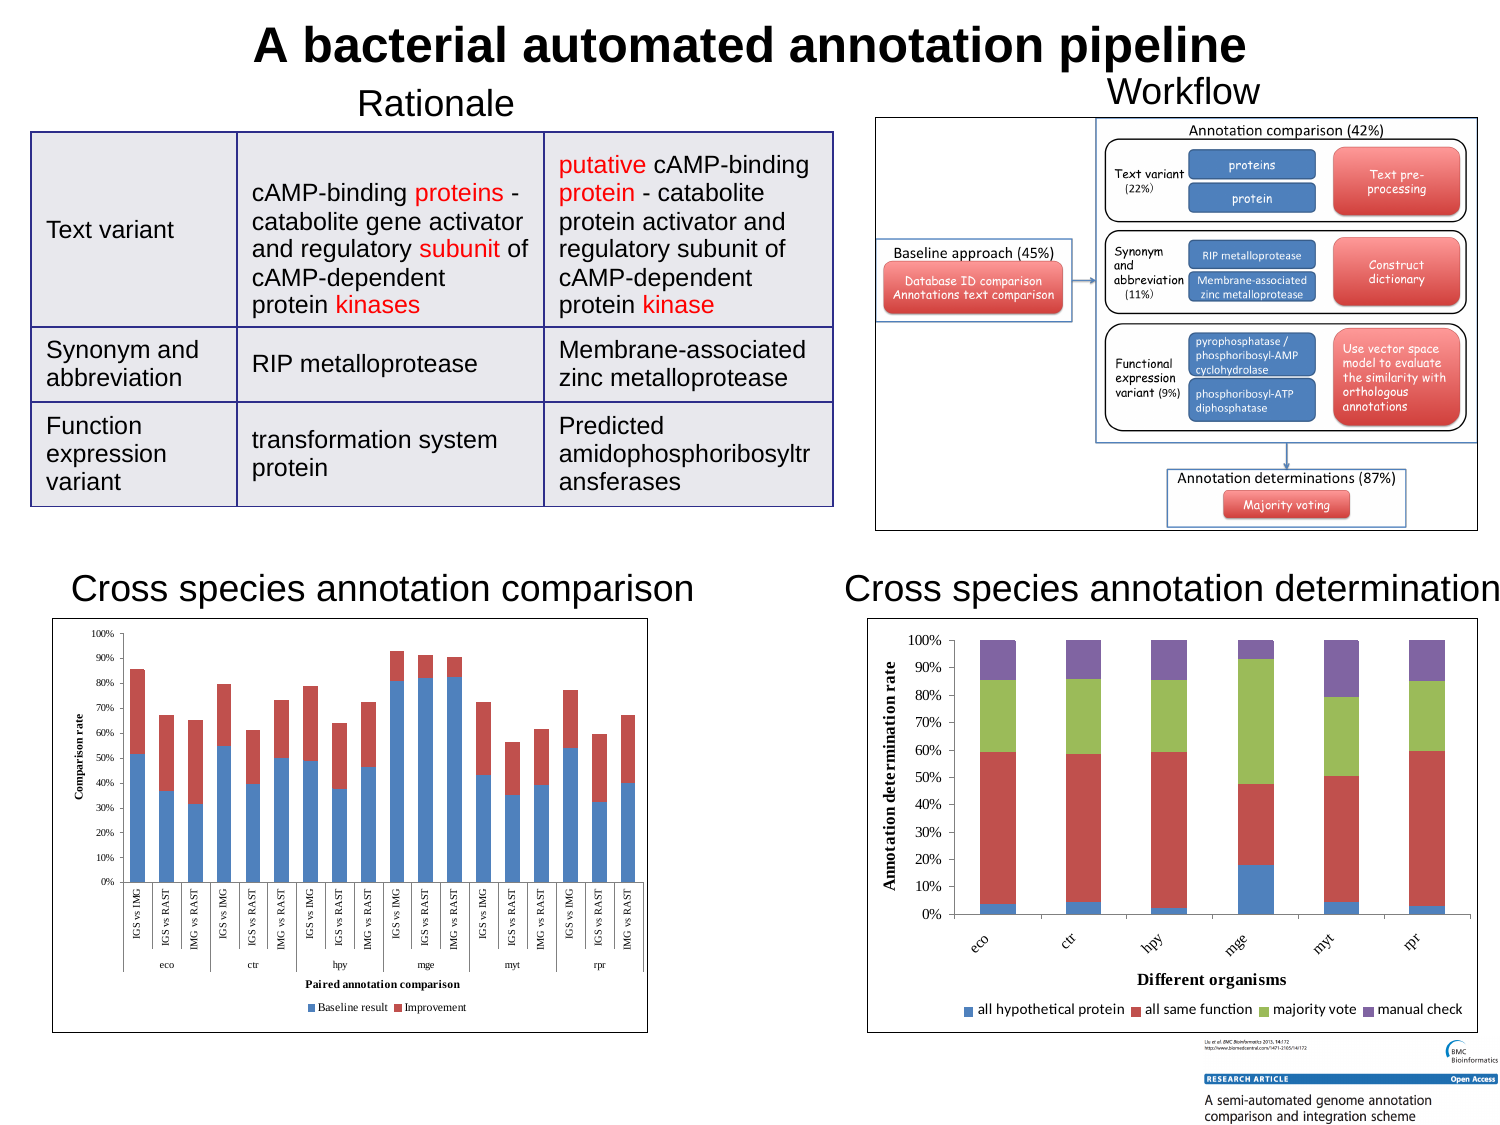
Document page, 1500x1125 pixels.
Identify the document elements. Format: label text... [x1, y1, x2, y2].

text_box Cross species annotation comparison [56, 556, 710, 617]
table_cell Synonym and abbreviation [32, 328, 236, 401]
table_cell Membrane-associated zinc metalloprotease [545, 328, 832, 401]
table_cell RIP metalloprotease [238, 328, 543, 401]
table_cell Predicted amidophosphoribosyltransferases [545, 403, 832, 506]
picture [51, 618, 648, 1033]
text_box Cross species annotation determination [829, 556, 1500, 617]
text_box Rationale [342, 71, 530, 132]
table_cell transformation system protein [238, 403, 543, 506]
picture [1202, 1036, 1500, 1125]
table_header Text variant [32, 133, 236, 326]
table_header putative cAMP-binding protein - catabolite protein activator and regulatory subunit of cAMP-dependent protein kinase [545, 133, 832, 326]
table_header cAMP-binding proteins - catabolite gene activator and regulatory subunit of cAMP-dependent protein kinases [238, 133, 543, 326]
table_cell Function expression variant [32, 403, 236, 506]
text_box Workflow [1092, 60, 1276, 115]
picture [866, 618, 1478, 1033]
picture [875, 117, 1478, 531]
title A bacterial automated annotation pipeline [75, 0, 1425, 137]
